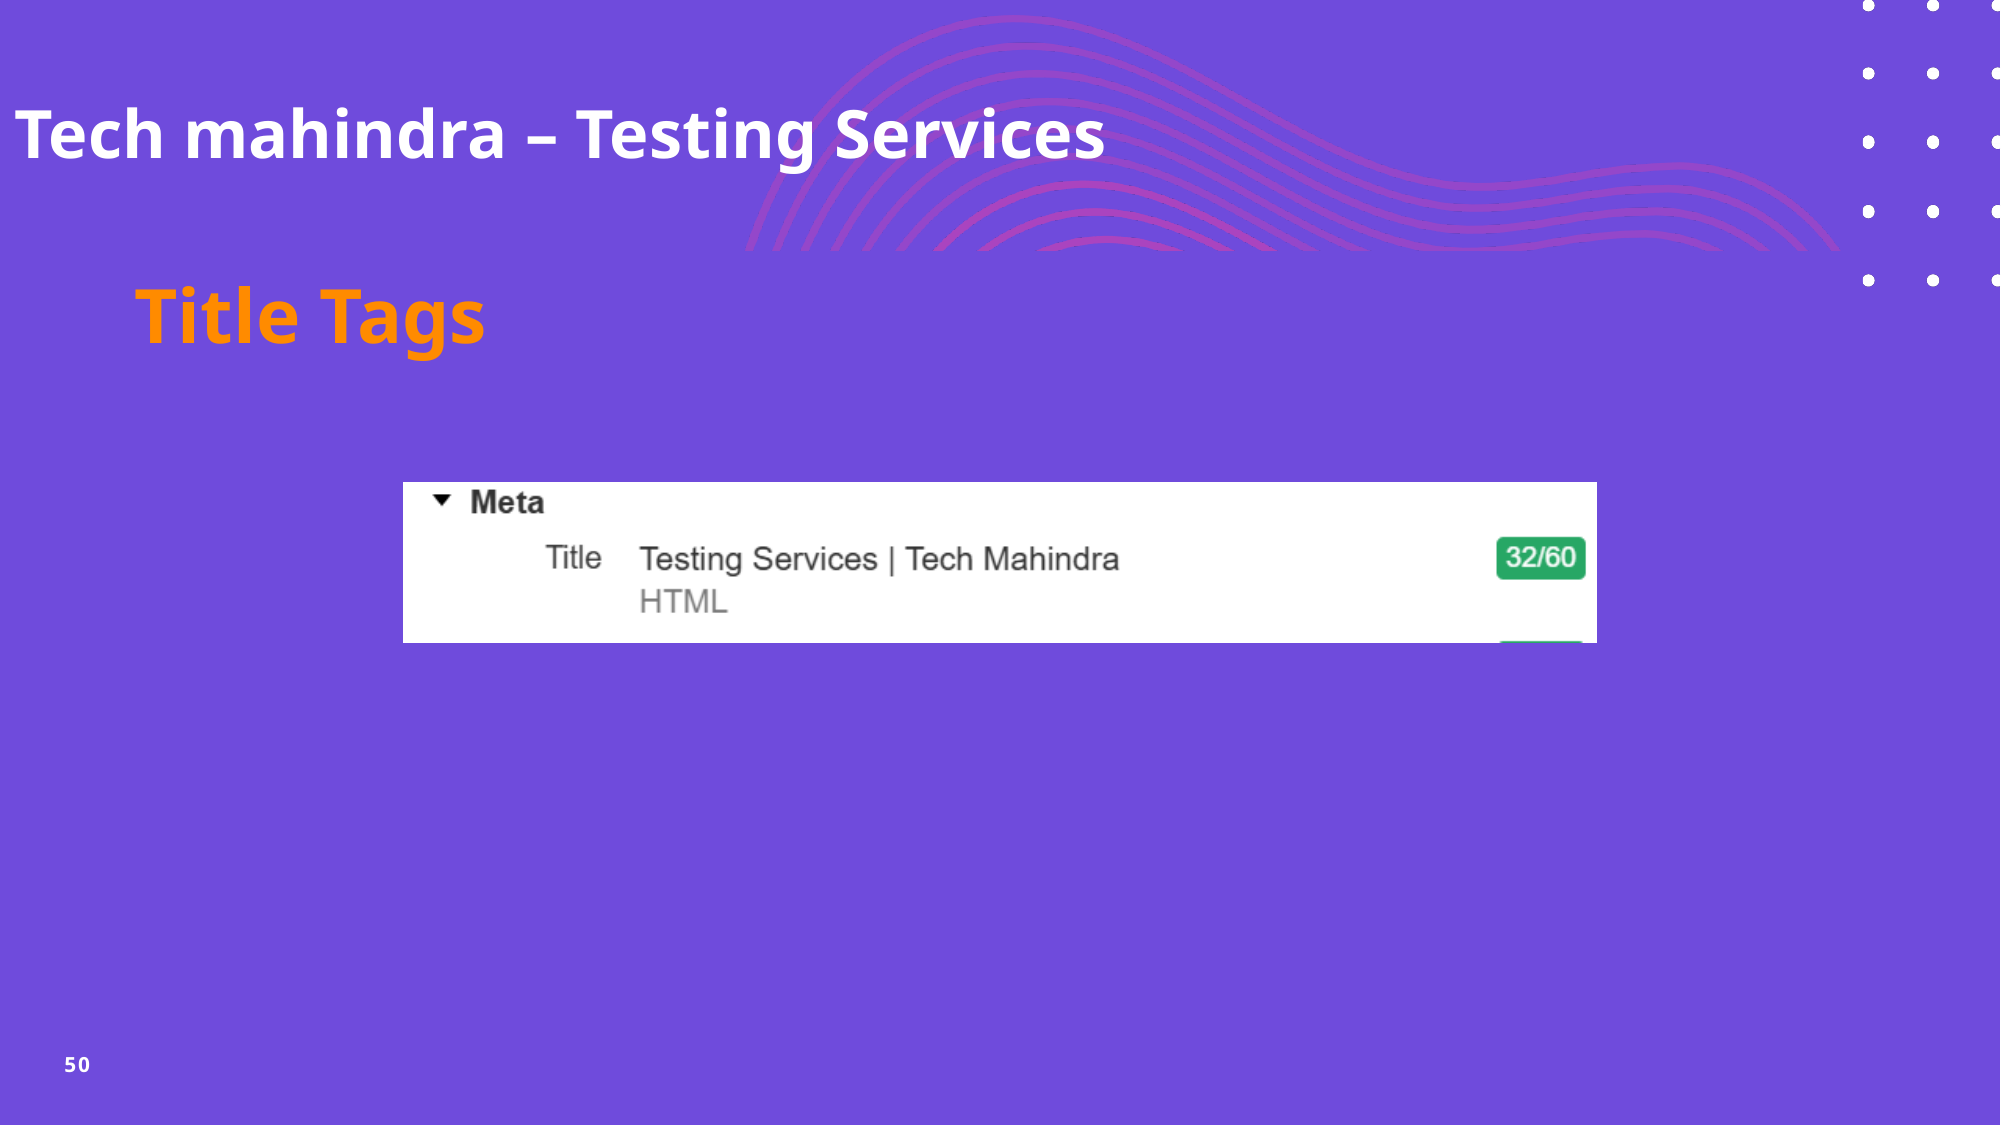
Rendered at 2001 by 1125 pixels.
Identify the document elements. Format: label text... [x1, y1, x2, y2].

text_box Tech mahindra – Testing Services [0, 84, 1354, 179]
picture [728, 0, 2001, 309]
slide_number 50 [49, 1043, 147, 1086]
text_box Title Tags [119, 261, 1069, 366]
picture [403, 482, 1597, 643]
